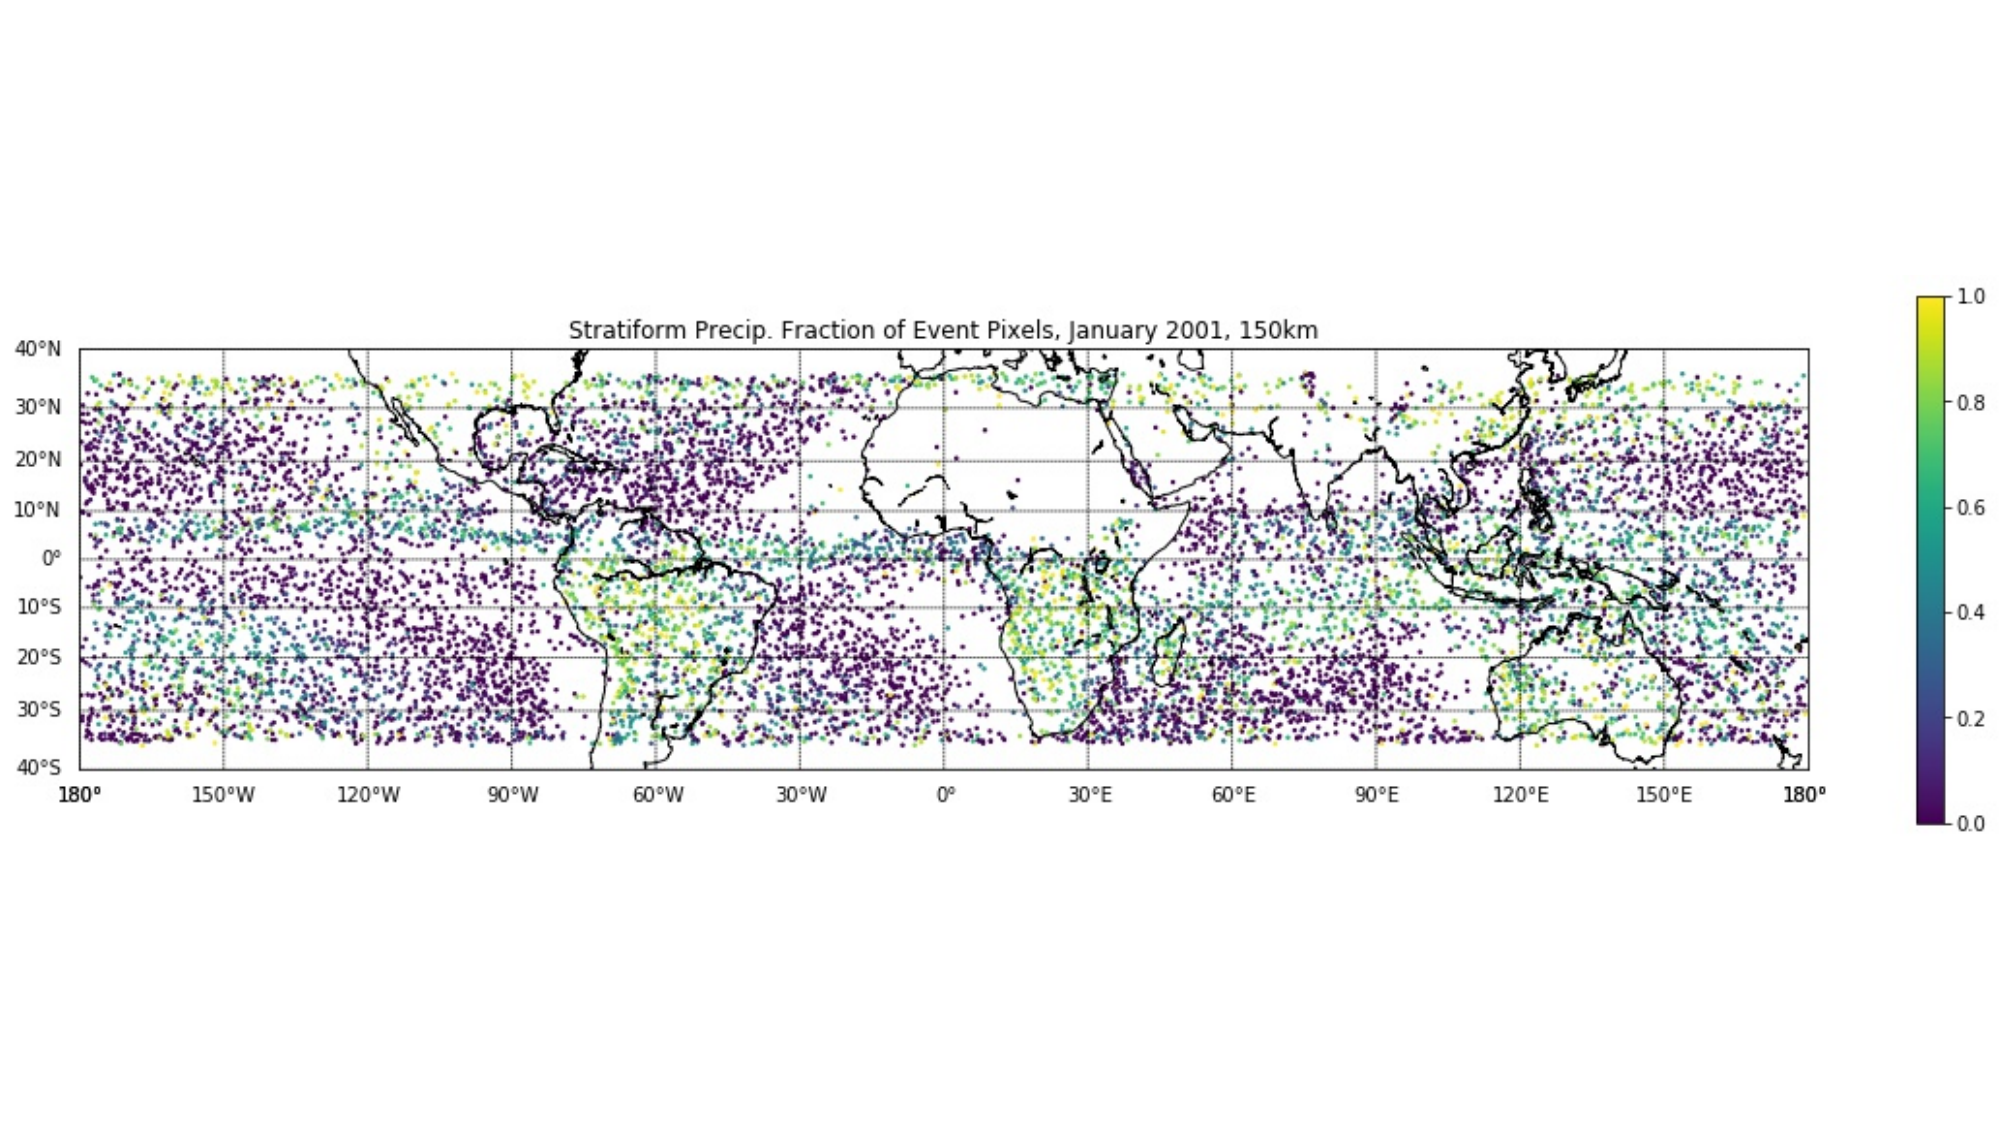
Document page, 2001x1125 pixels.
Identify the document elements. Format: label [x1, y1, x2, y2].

picture [0, 275, 2000, 849]
